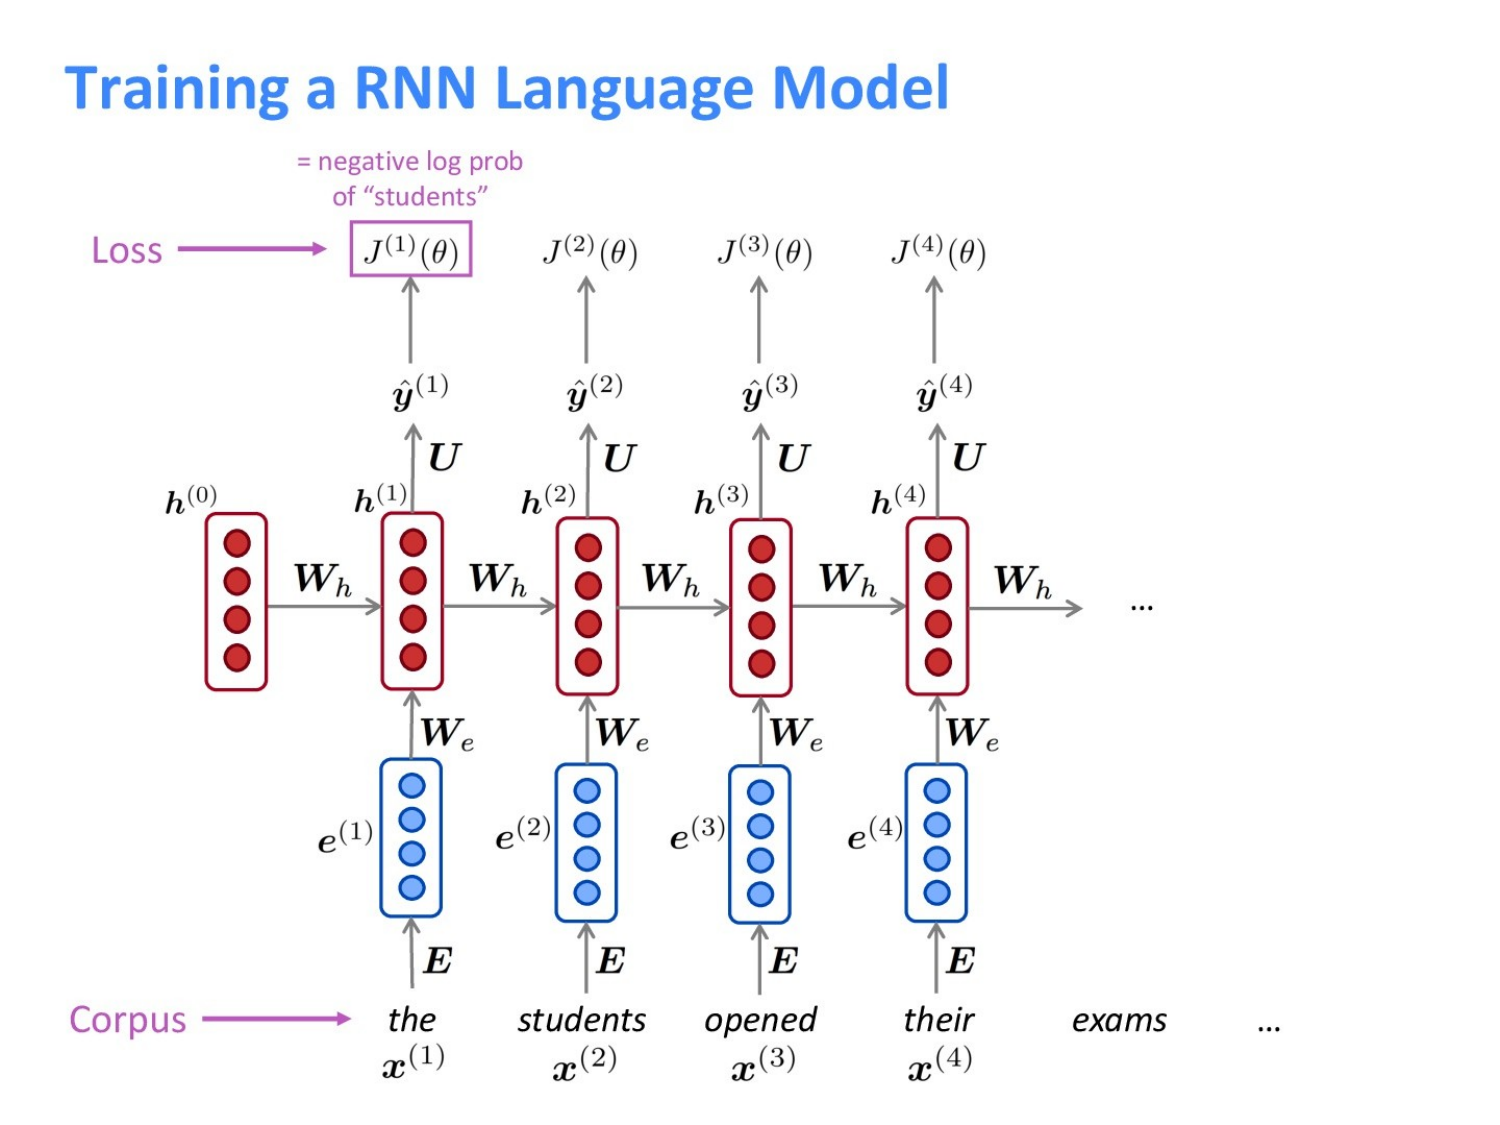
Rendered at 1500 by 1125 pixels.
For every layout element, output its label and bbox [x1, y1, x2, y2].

text_box [0, 0, 1500, 1125]
